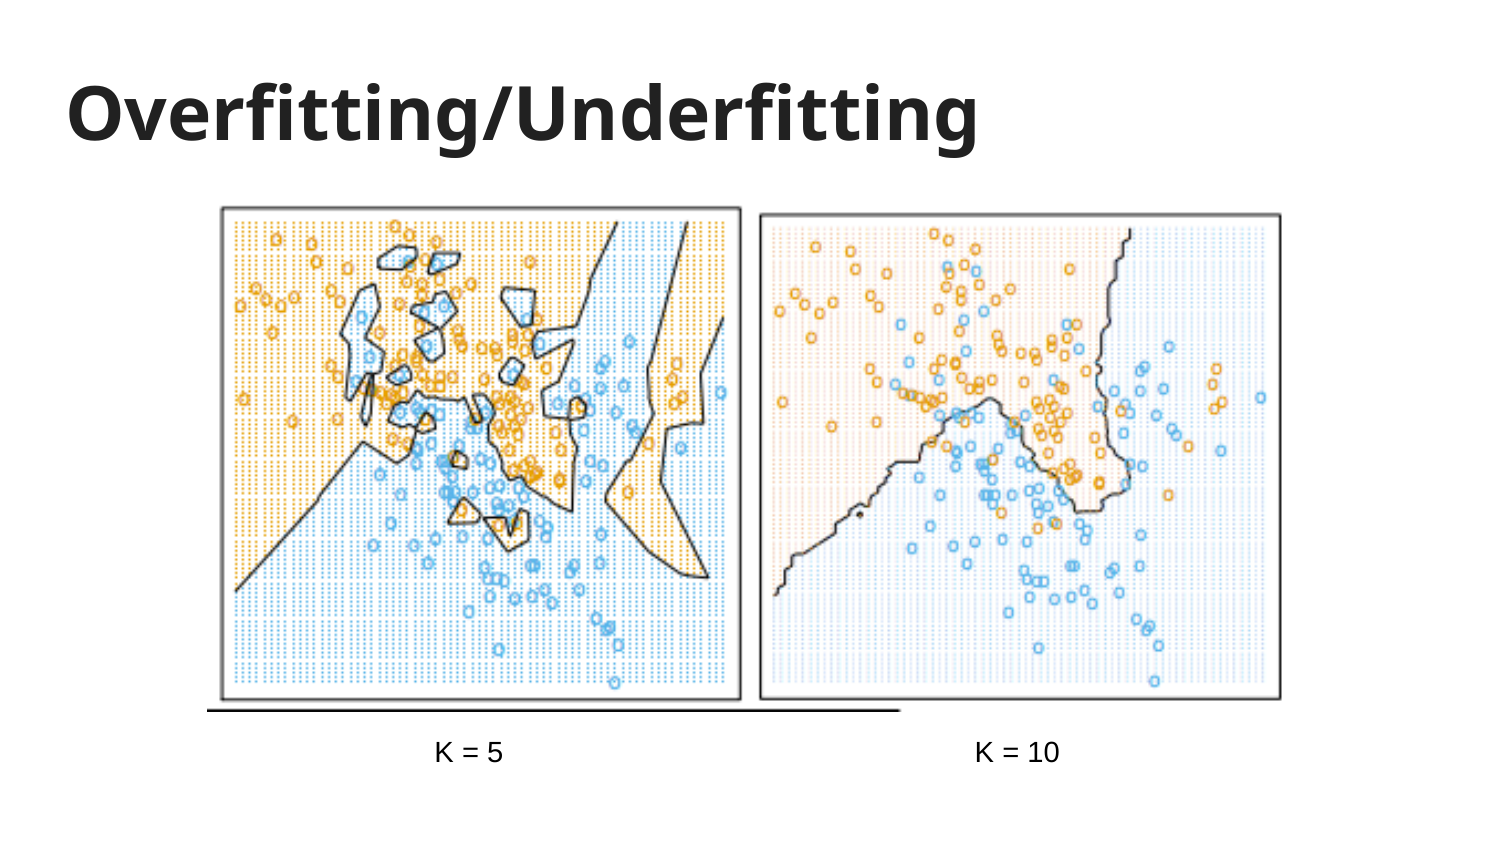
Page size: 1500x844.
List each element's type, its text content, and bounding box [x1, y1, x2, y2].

picture [207, 198, 1294, 712]
text_box K = 10 [959, 721, 1080, 782]
text_box K = 5 [419, 721, 529, 782]
title Overfitting/Underfitting [50, 50, 1451, 174]
